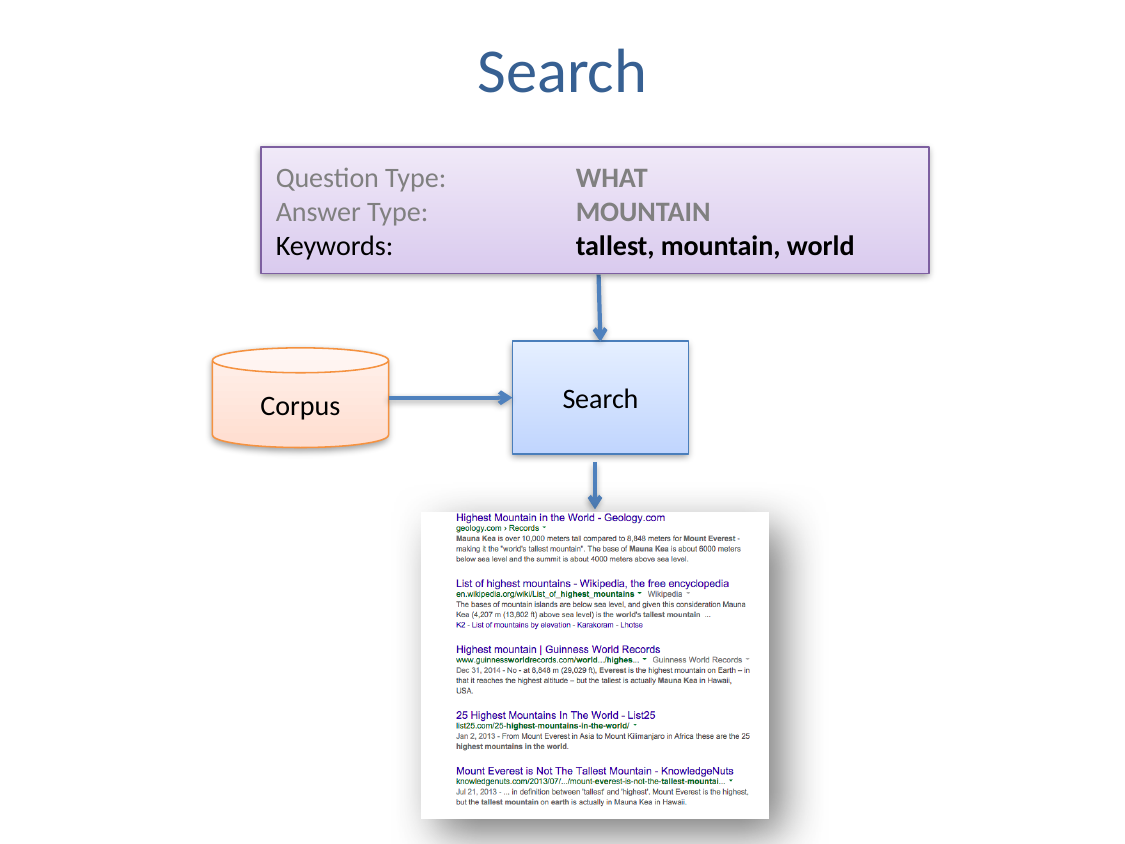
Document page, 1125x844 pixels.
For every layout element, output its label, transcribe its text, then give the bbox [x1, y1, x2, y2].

title Search [0, 0, 1125, 135]
text_box Corpus [211, 347, 390, 449]
picture [420, 511, 769, 819]
text_box Search [512, 340, 689, 455]
text_box Question Type: WHAT Answer Type: MOUNTAIN Keywords: tallest, mountain, world [260, 146, 930, 274]
